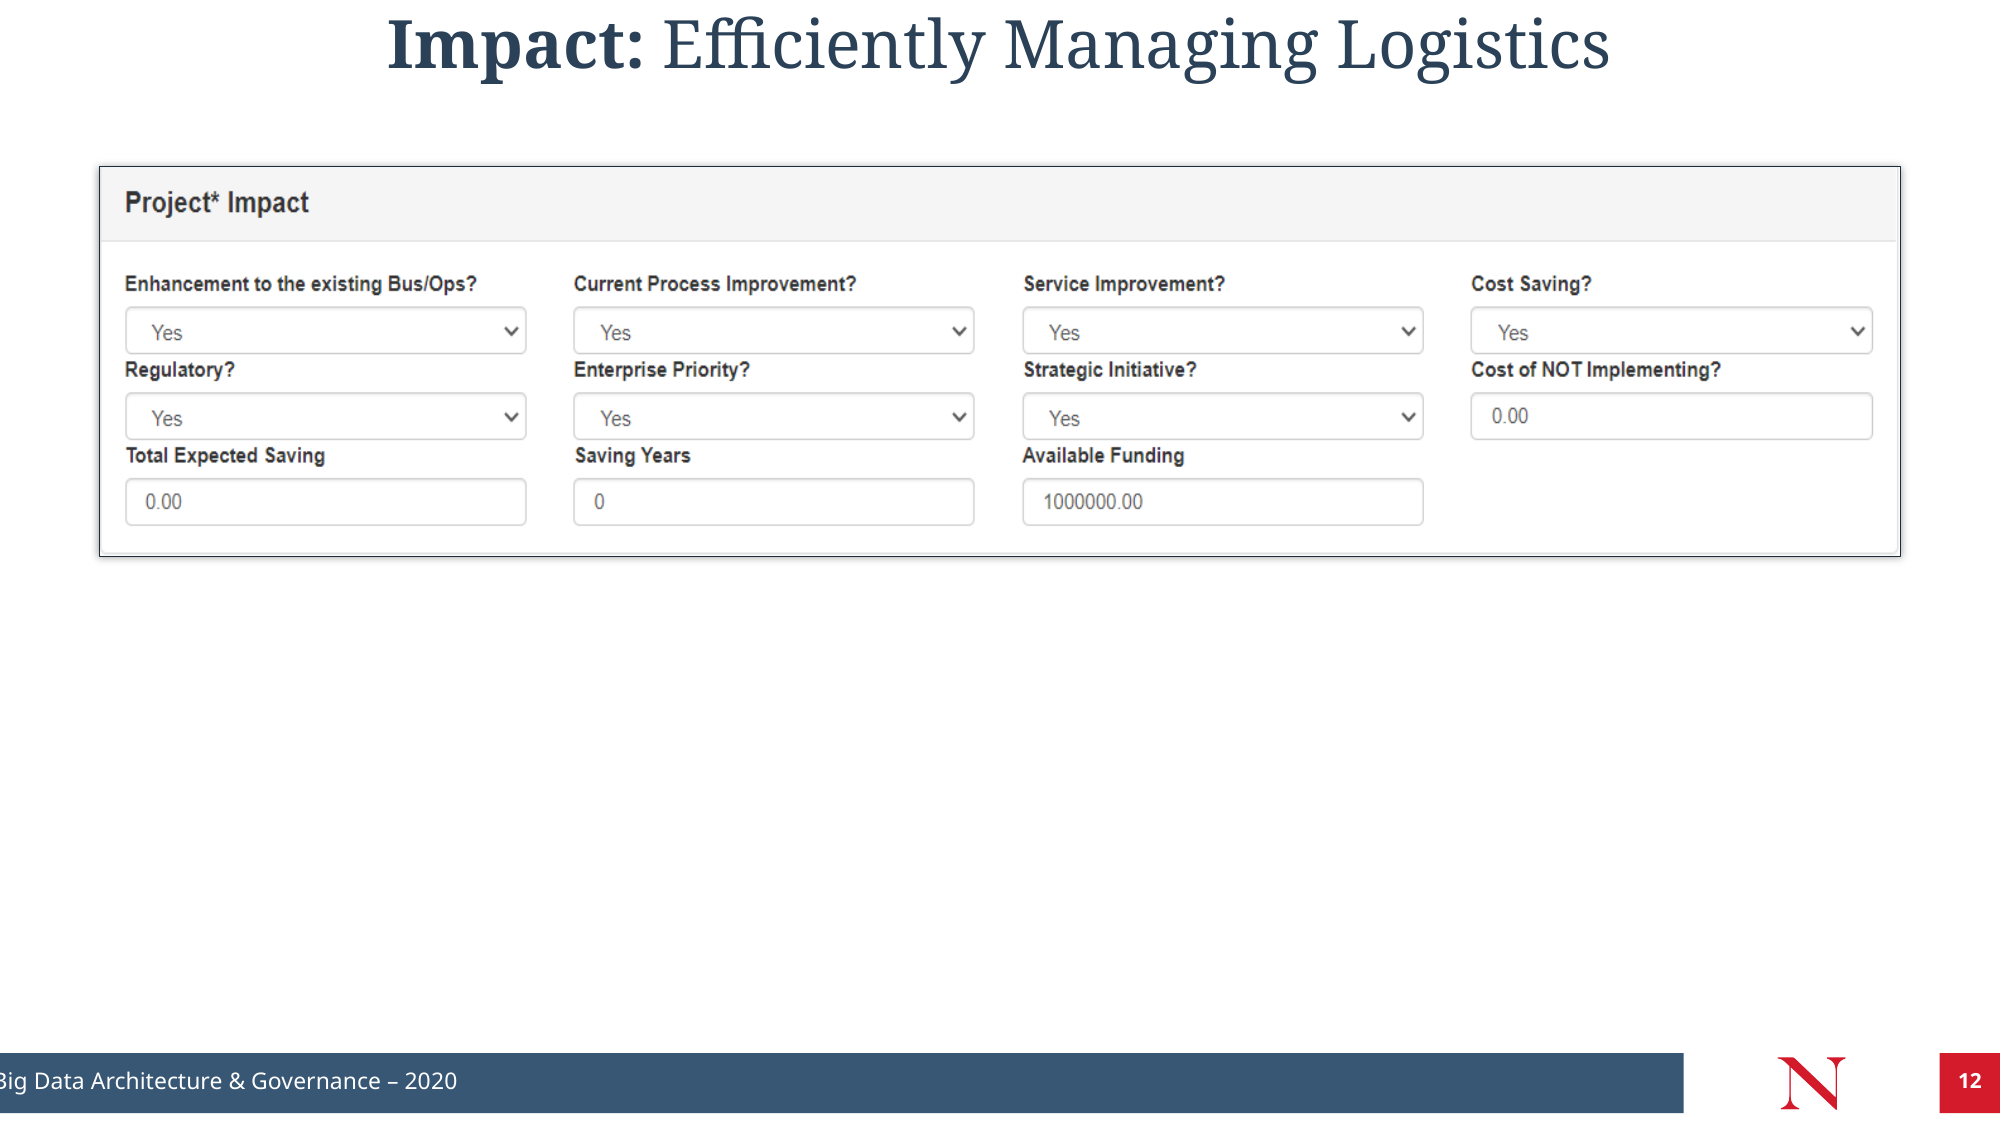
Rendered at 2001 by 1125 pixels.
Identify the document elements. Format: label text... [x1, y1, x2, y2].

title Impact: Efficiently Managing Logistics [0, 0, 2000, 94]
picture [1766, 1038, 1857, 1125]
picture [99, 166, 1901, 557]
